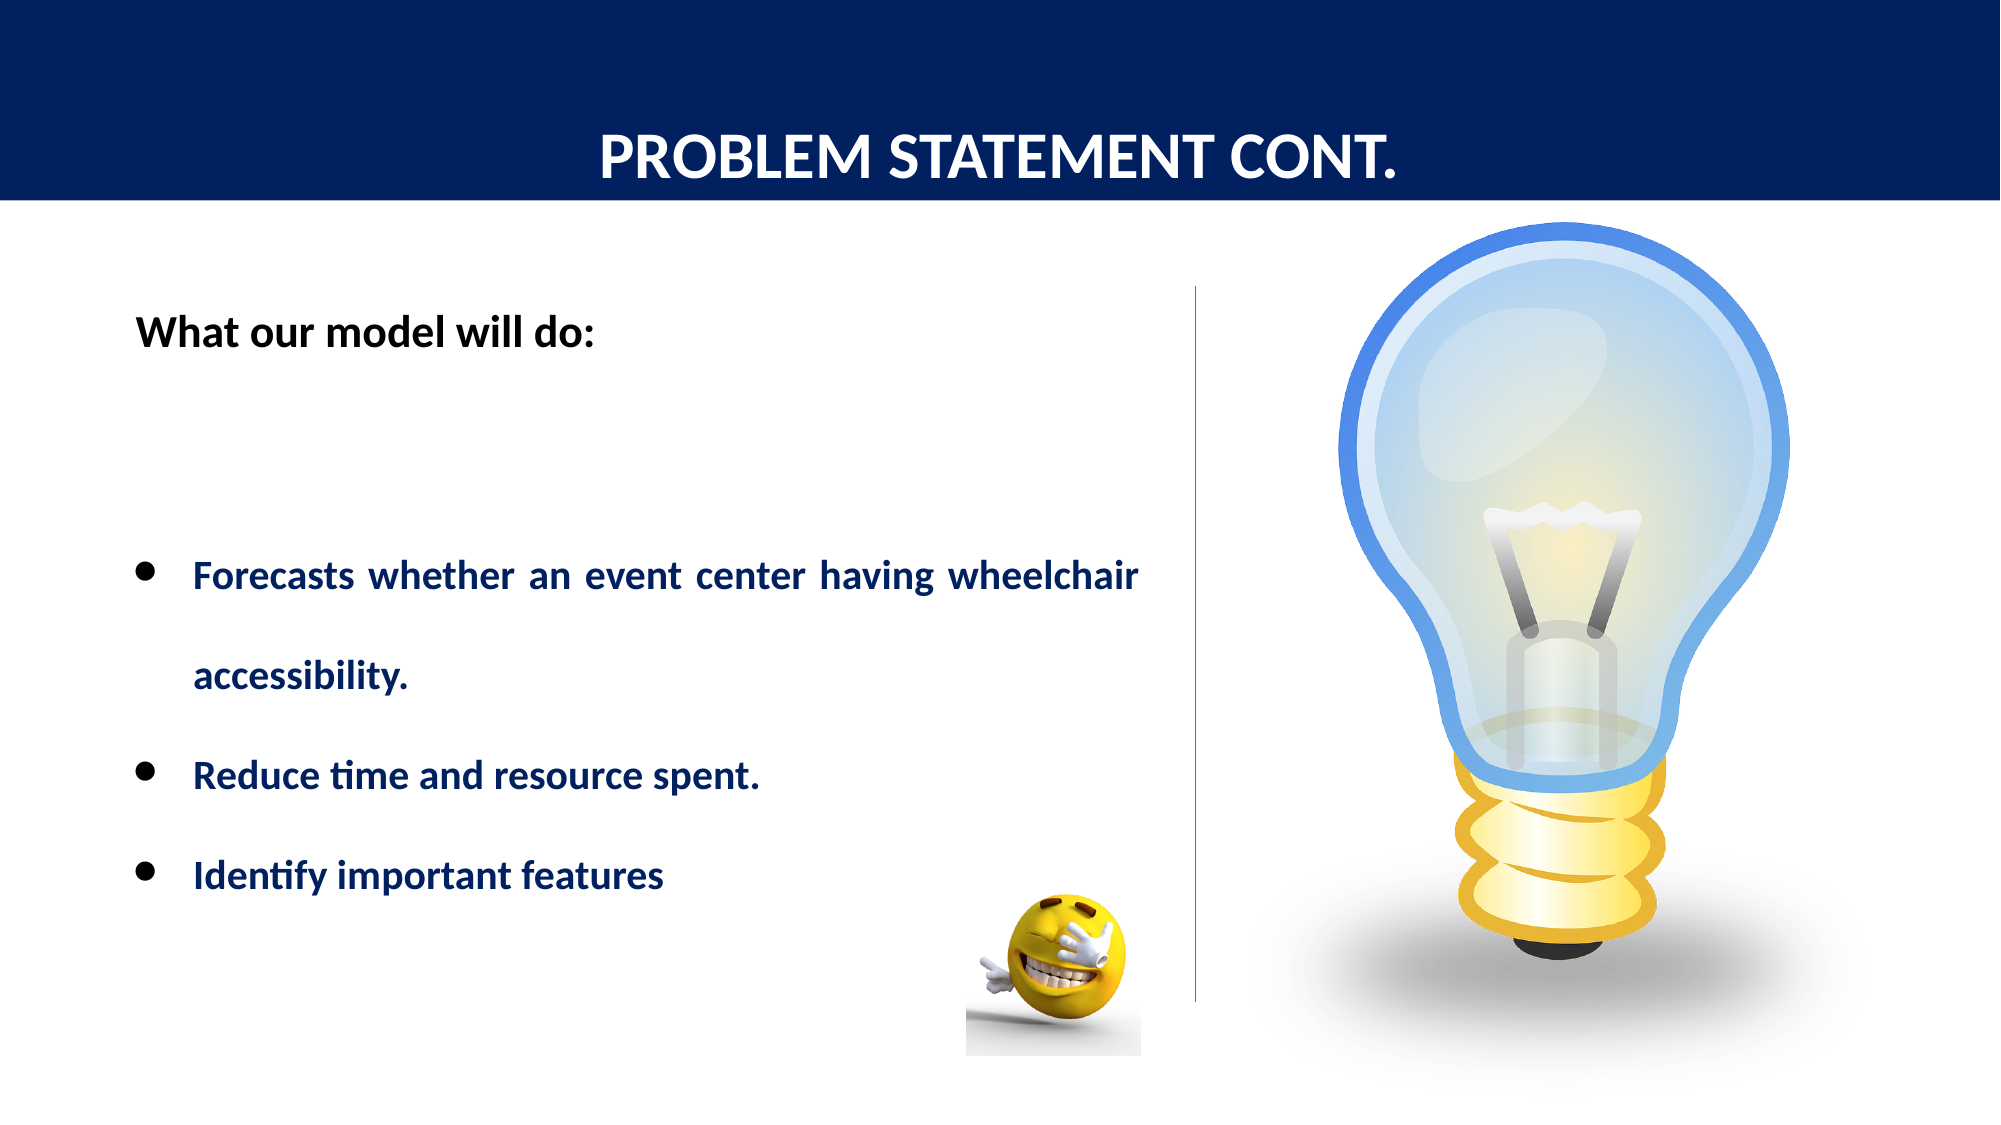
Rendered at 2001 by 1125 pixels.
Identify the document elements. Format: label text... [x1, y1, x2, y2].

text_box PROBLEM STATEMENT CONT. [0, 0, 2000, 201]
picture [966, 881, 1141, 1056]
text_box Forecasts whether an event center having wheelchair accessibility. Reduce time and resource spent. Identify important features [103, 490, 1155, 906]
picture [1236, 222, 1880, 1097]
text_box What our model will do: [120, 286, 975, 372]
